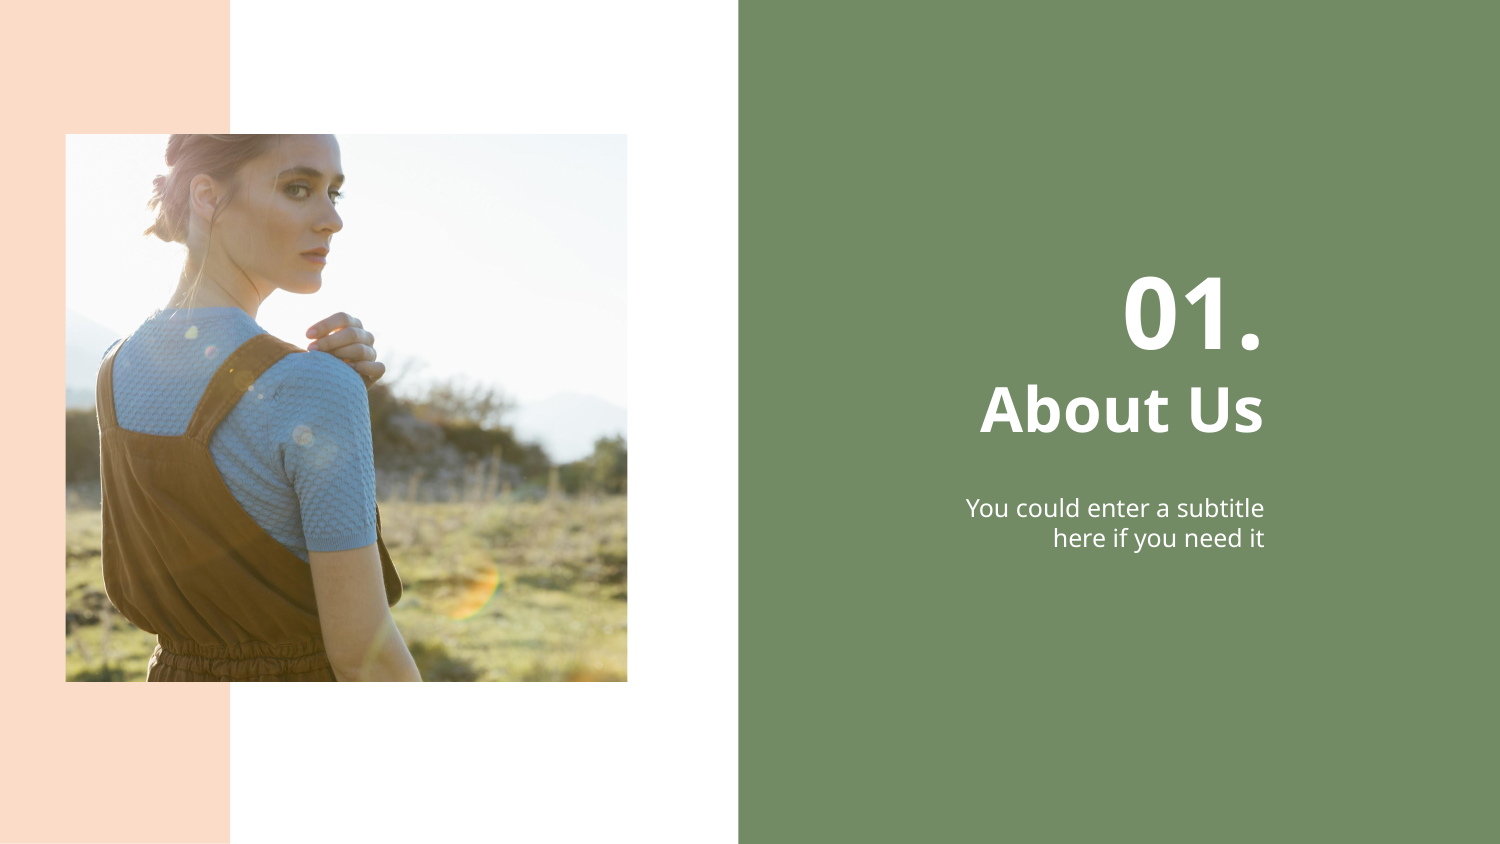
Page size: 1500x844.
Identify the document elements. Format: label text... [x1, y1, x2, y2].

subtitle You could enter a subtitle here if you need it [882, 477, 1281, 655]
title About Us [738, 265, 1281, 550]
title 01. [848, 253, 1281, 385]
picture [65, 133, 628, 682]
